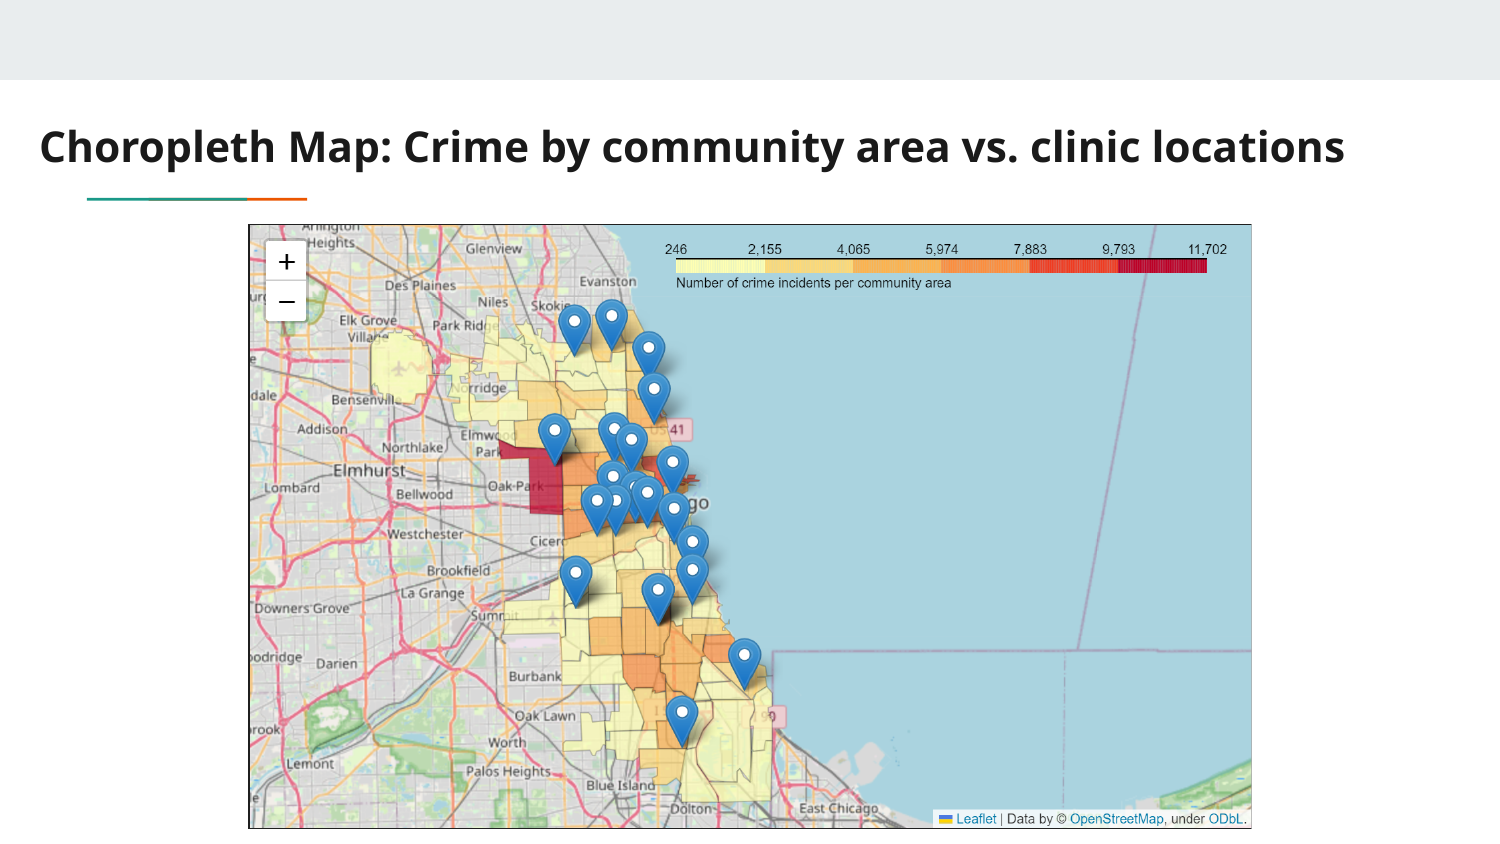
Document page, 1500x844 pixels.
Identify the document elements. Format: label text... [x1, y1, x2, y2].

title Choropleth Map: Crime by community area vs. clinic locations [24, 105, 1470, 193]
picture [247, 224, 1253, 829]
